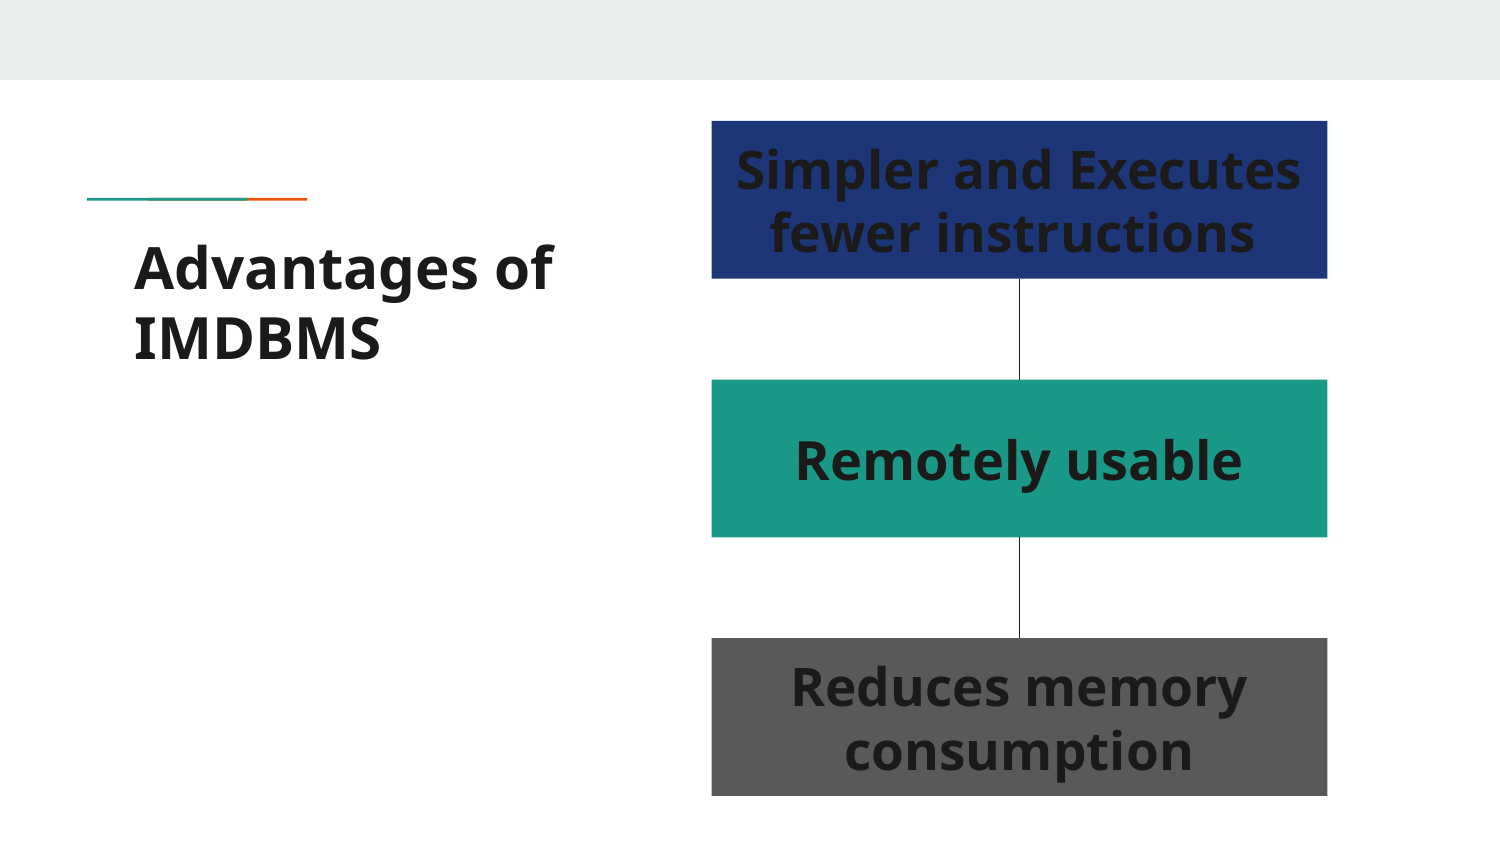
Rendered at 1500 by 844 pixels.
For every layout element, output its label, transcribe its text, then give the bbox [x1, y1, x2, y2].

title Reduces memory consumption [711, 638, 1328, 796]
title Remotely usable [711, 379, 1328, 538]
title Advantages of IMDBMS [119, 216, 662, 443]
title Simpler and Executes fewer instructions [711, 120, 1328, 279]
